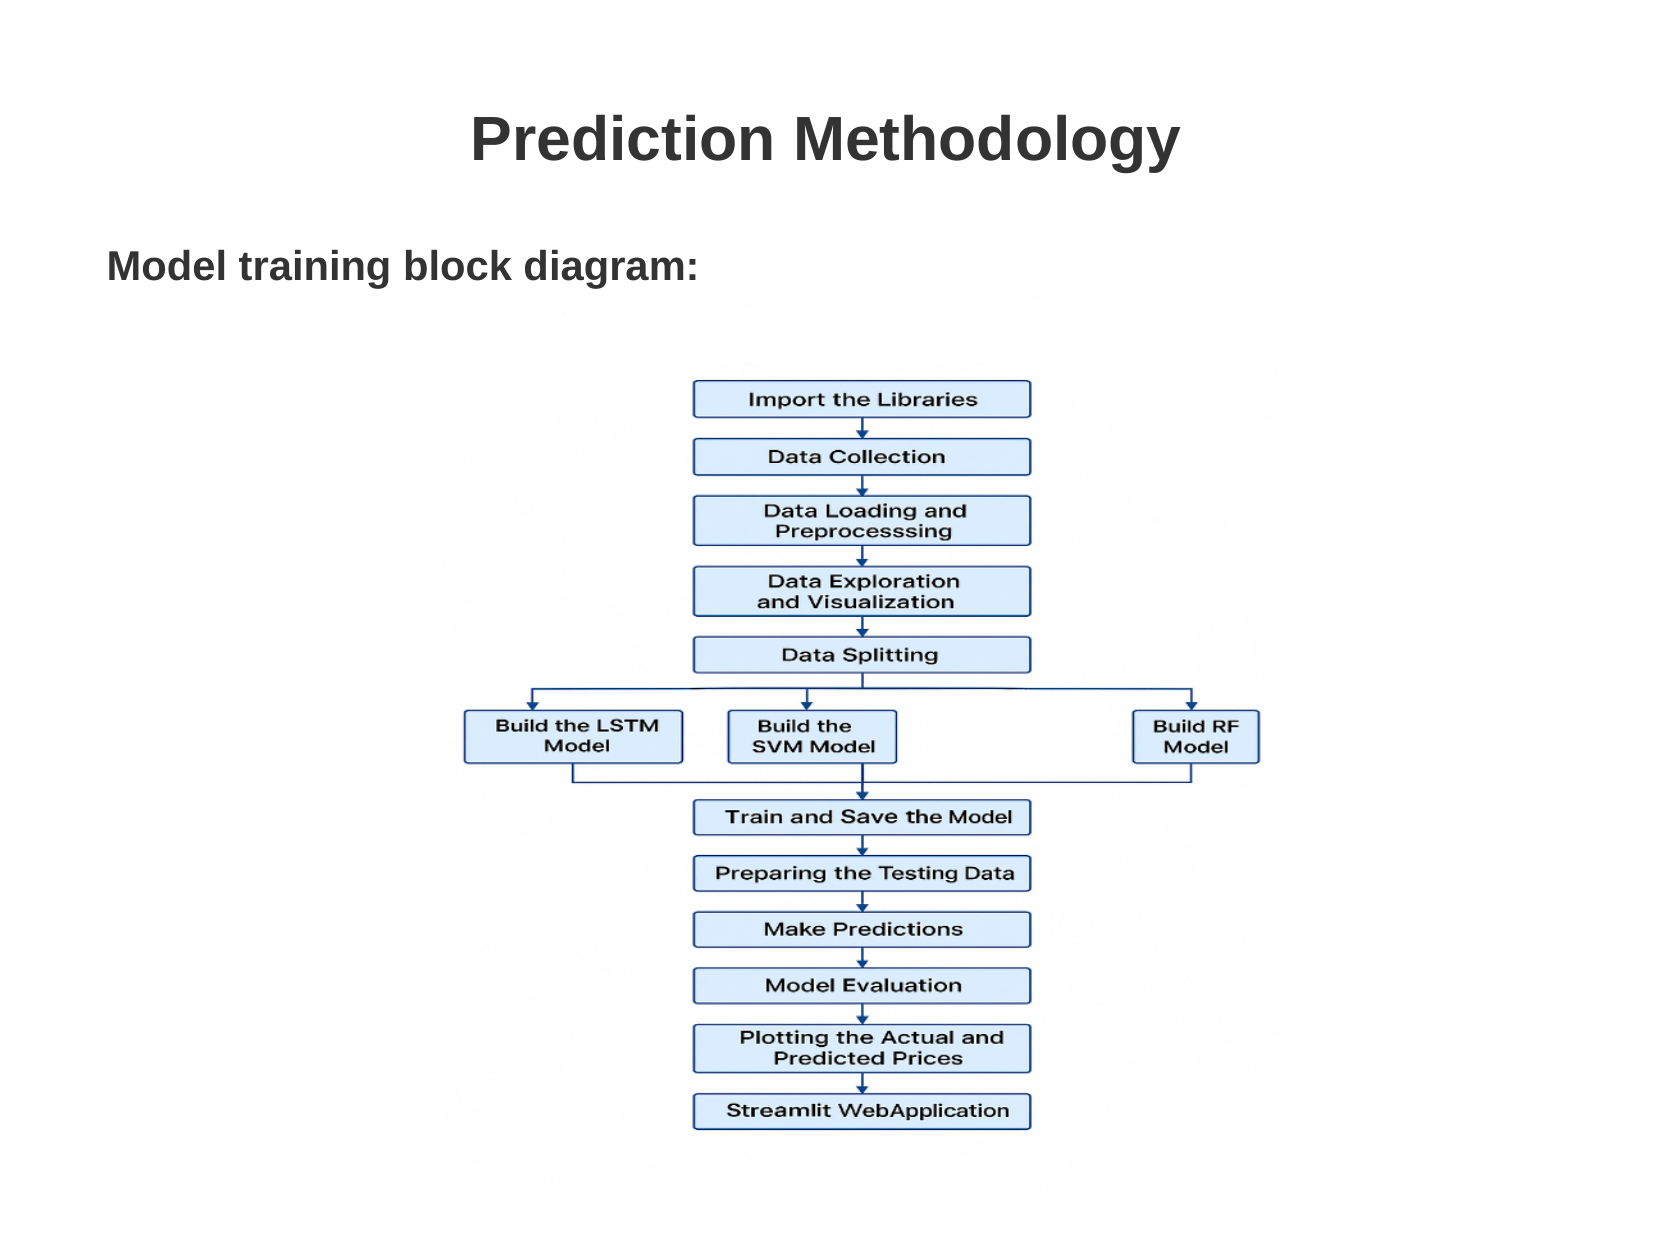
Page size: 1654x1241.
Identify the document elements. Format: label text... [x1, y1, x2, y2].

text_box Model training block diagram: [91, 231, 1516, 296]
picture [439, 296, 1284, 1201]
text_box Prediction Methodology [114, 71, 1539, 200]
